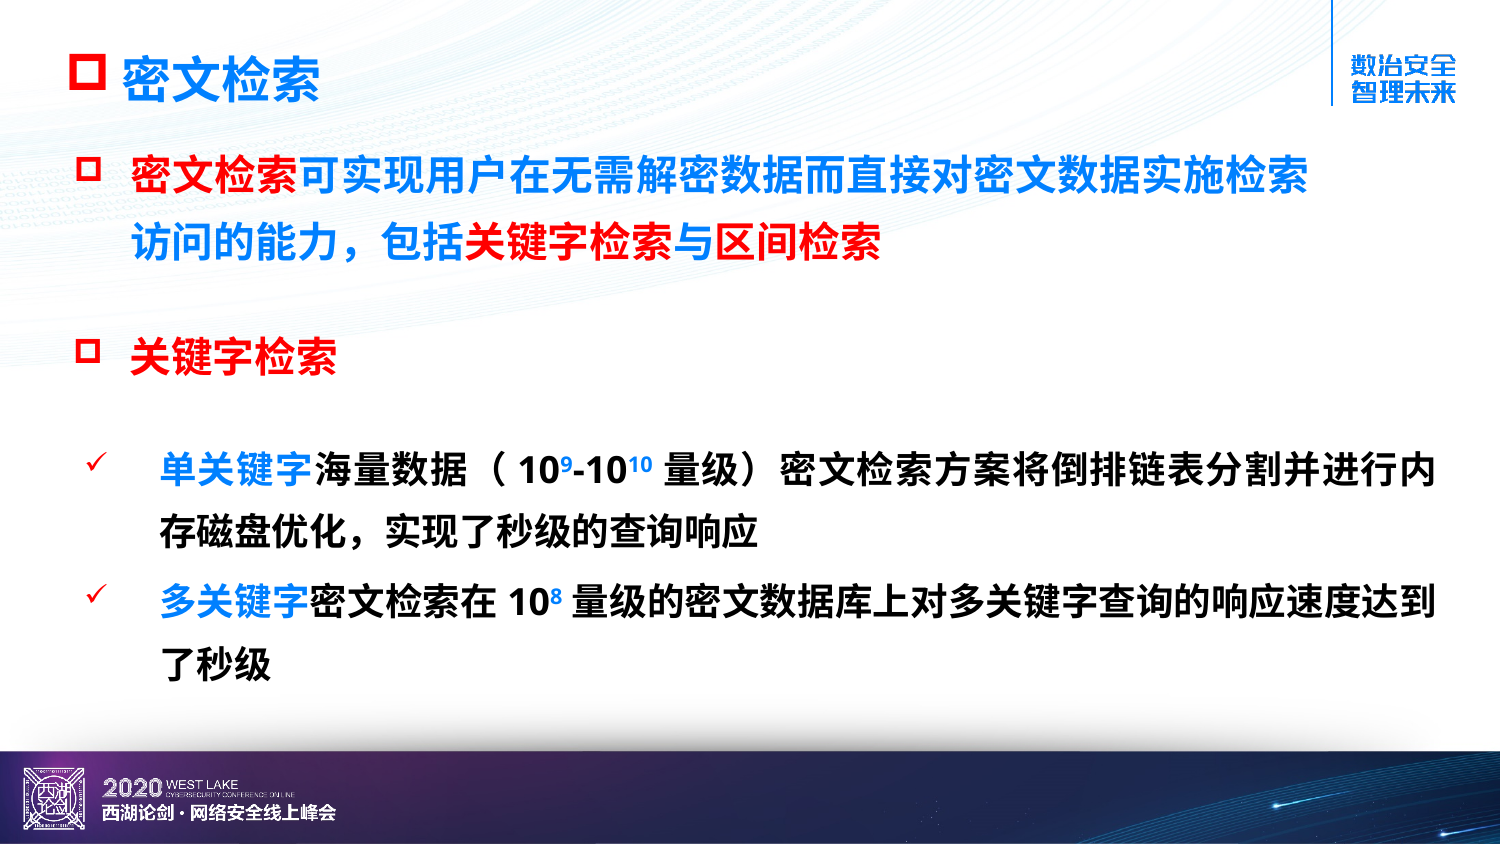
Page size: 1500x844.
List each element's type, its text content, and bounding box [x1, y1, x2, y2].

text_box 单关键字海量数据（109-1010量级）密文检索方案将倒排链表分割并进行内存磁盘优化，实现了秒级的查询响应 多关键字密文检索在108量级的密文数据库上对多关键字查询的响应速度达到了秒级 [0, 421, 1452, 694]
picture [0, 0, 1500, 844]
text_box 密文检索 [50, 40, 1332, 116]
text_box 关键字检索 [58, 310, 1324, 388]
text_box 密文检索可实现用户在无需解密数据而直接对密文数据实施检索访问的能力，包括关键字检索与区间检索 [59, 124, 1325, 273]
